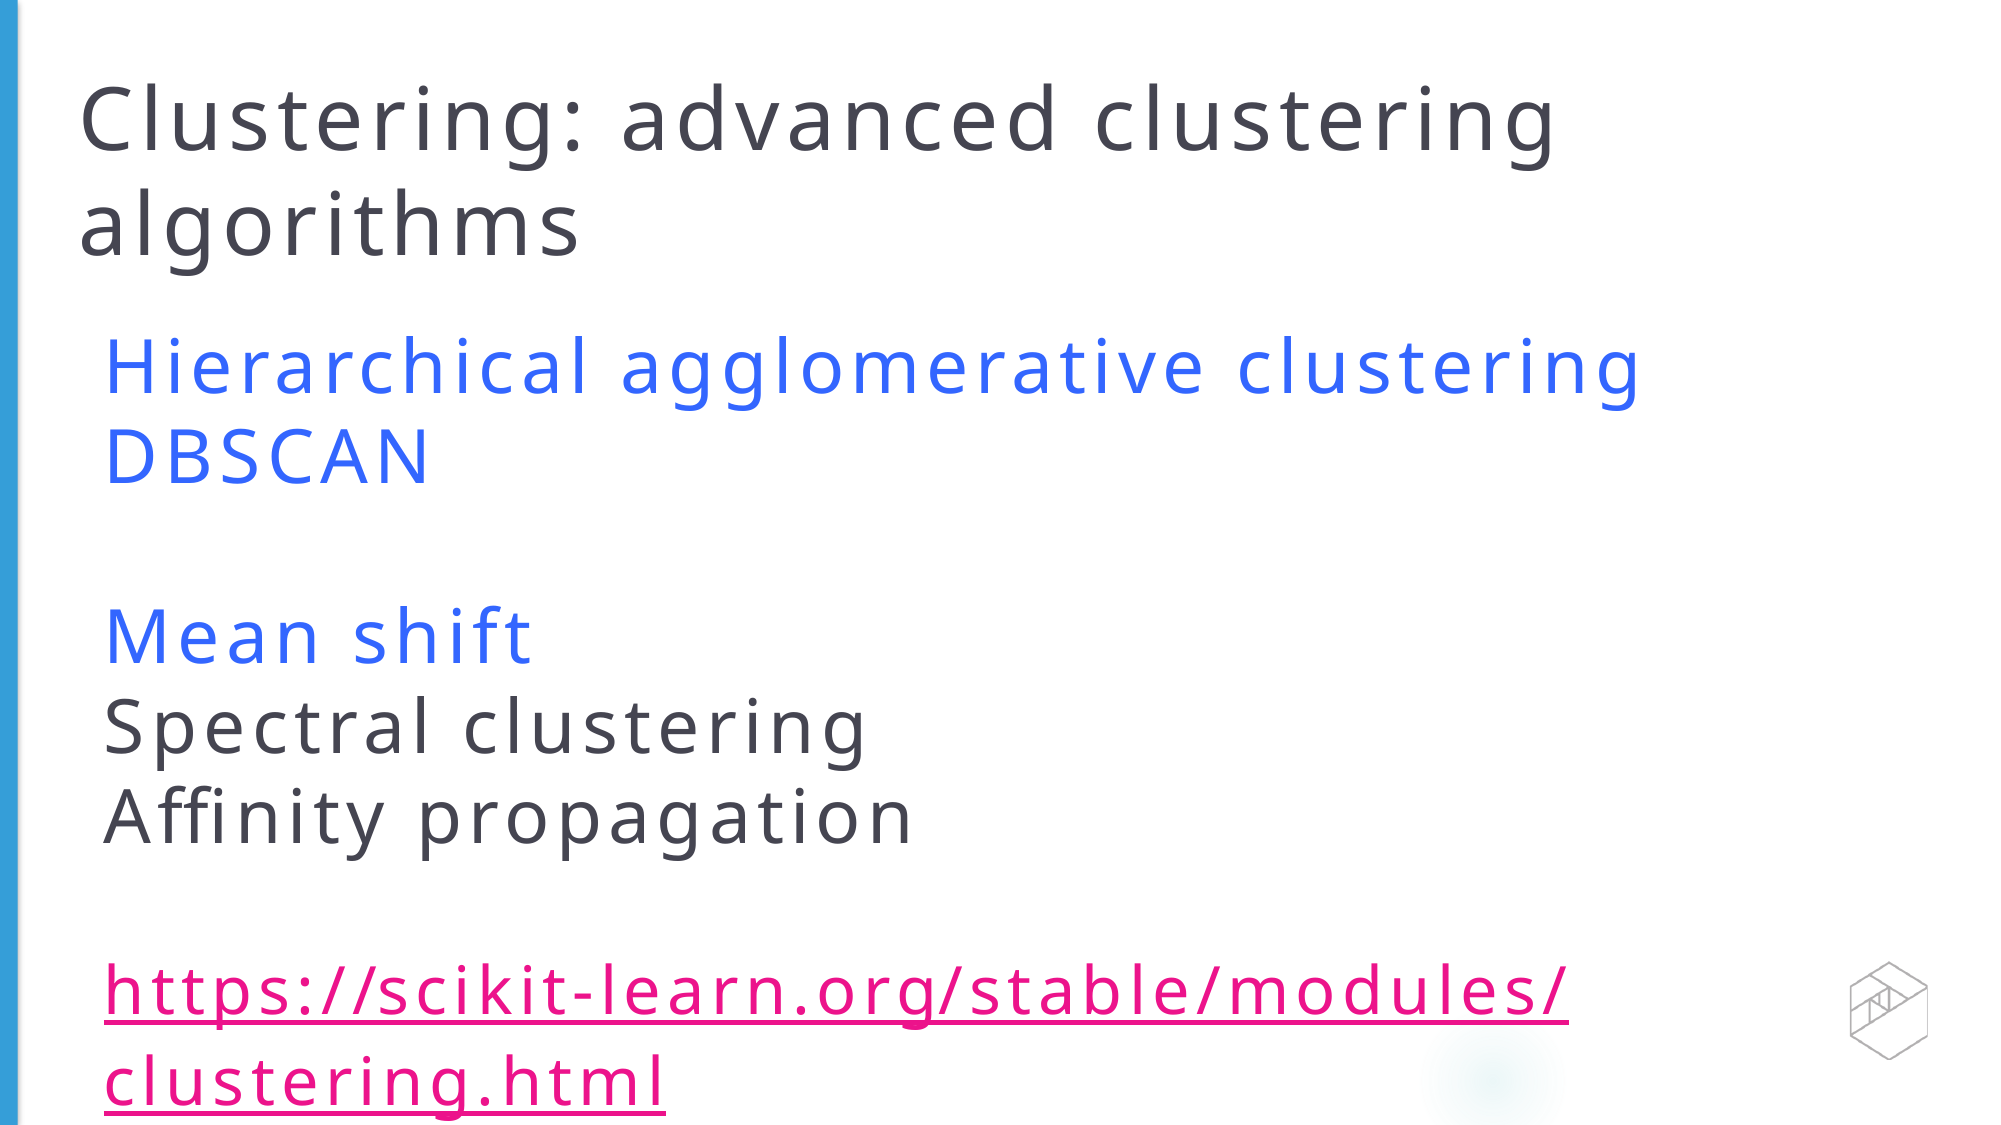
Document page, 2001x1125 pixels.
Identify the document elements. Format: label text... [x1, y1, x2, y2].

picture [1411, 1001, 1575, 1125]
text_box Hierarchical agglomerative clustering DBSCAN Mean shift Spectral clustering Affinity propagation https://scikit-learn.org/stable/modules/clustering.html [88, 220, 1964, 1001]
title Clustering: advanced clustering algorithms [63, 55, 2000, 218]
